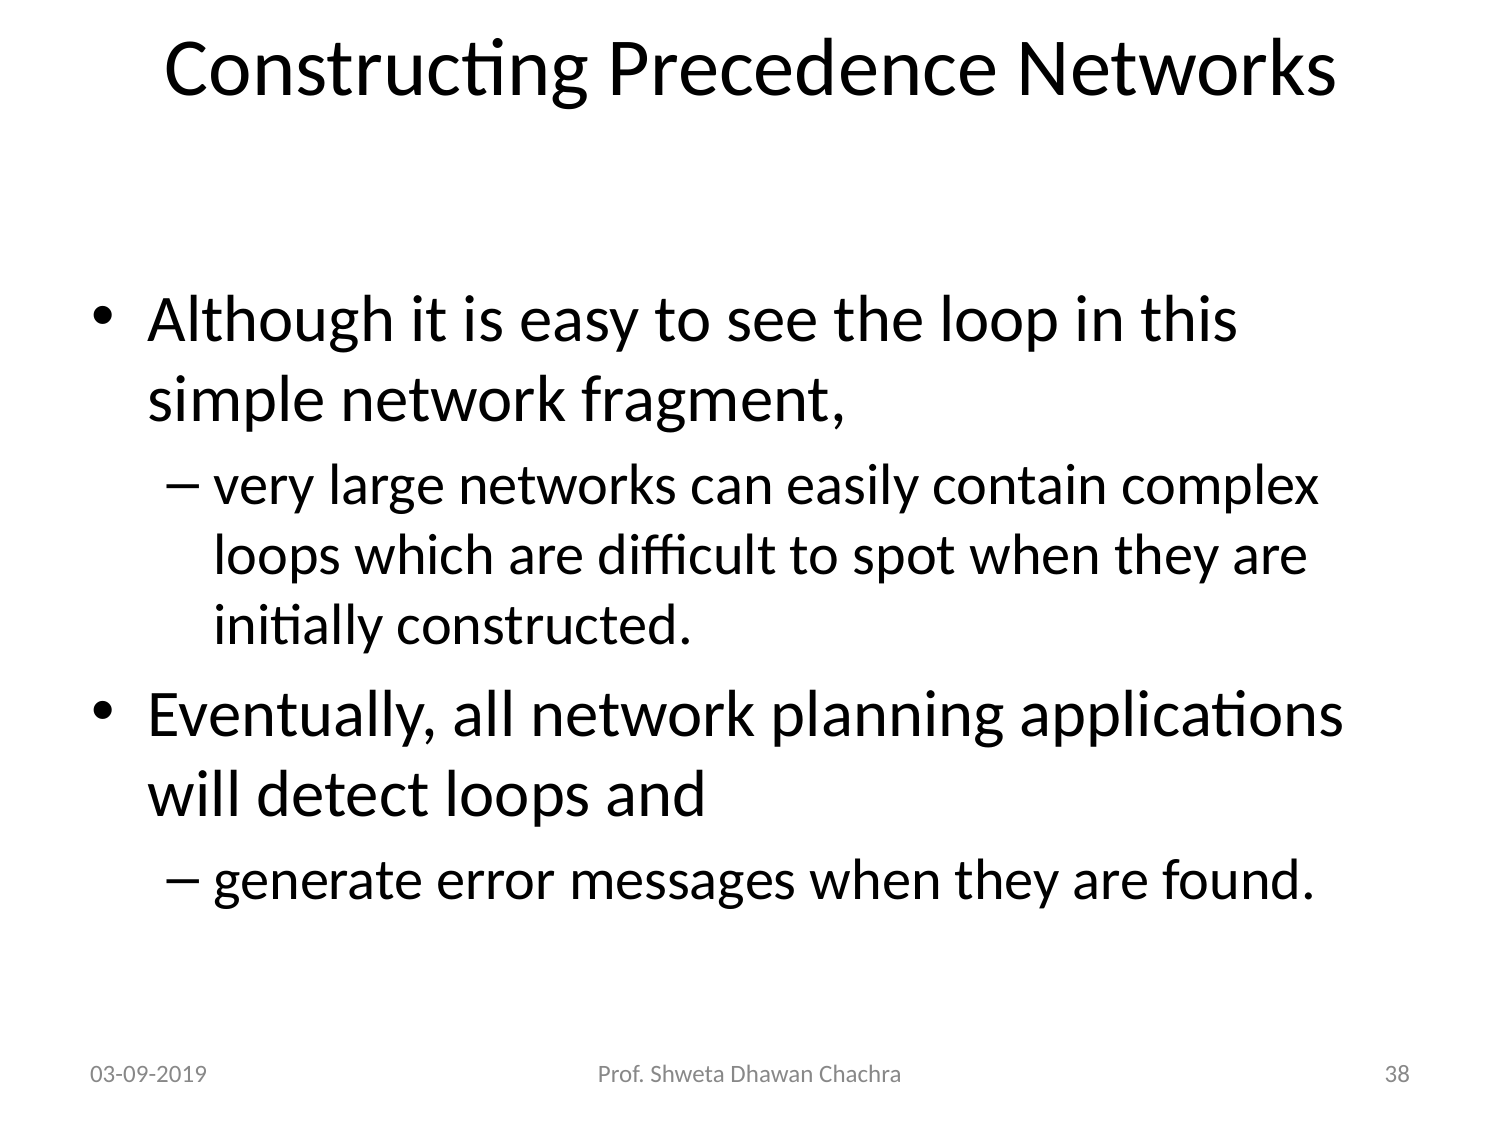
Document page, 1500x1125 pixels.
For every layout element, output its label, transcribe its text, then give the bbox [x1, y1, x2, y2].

list Although it is easy to see the loop in this simple network fragment, very large networks can easily contain complex loops which are difficult to spot when they are initially constructed. Eventually, all network planning applications will detect loops and generate error messages when they are found. [76, 267, 1427, 1010]
slide_number ‹#› [1074, 1042, 1425, 1103]
title Constructing Precedence Networks [76, 4, 1427, 120]
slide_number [75, 1042, 425, 1103]
footer Prof. Shweta Dhawan Chachra [512, 1042, 988, 1103]
